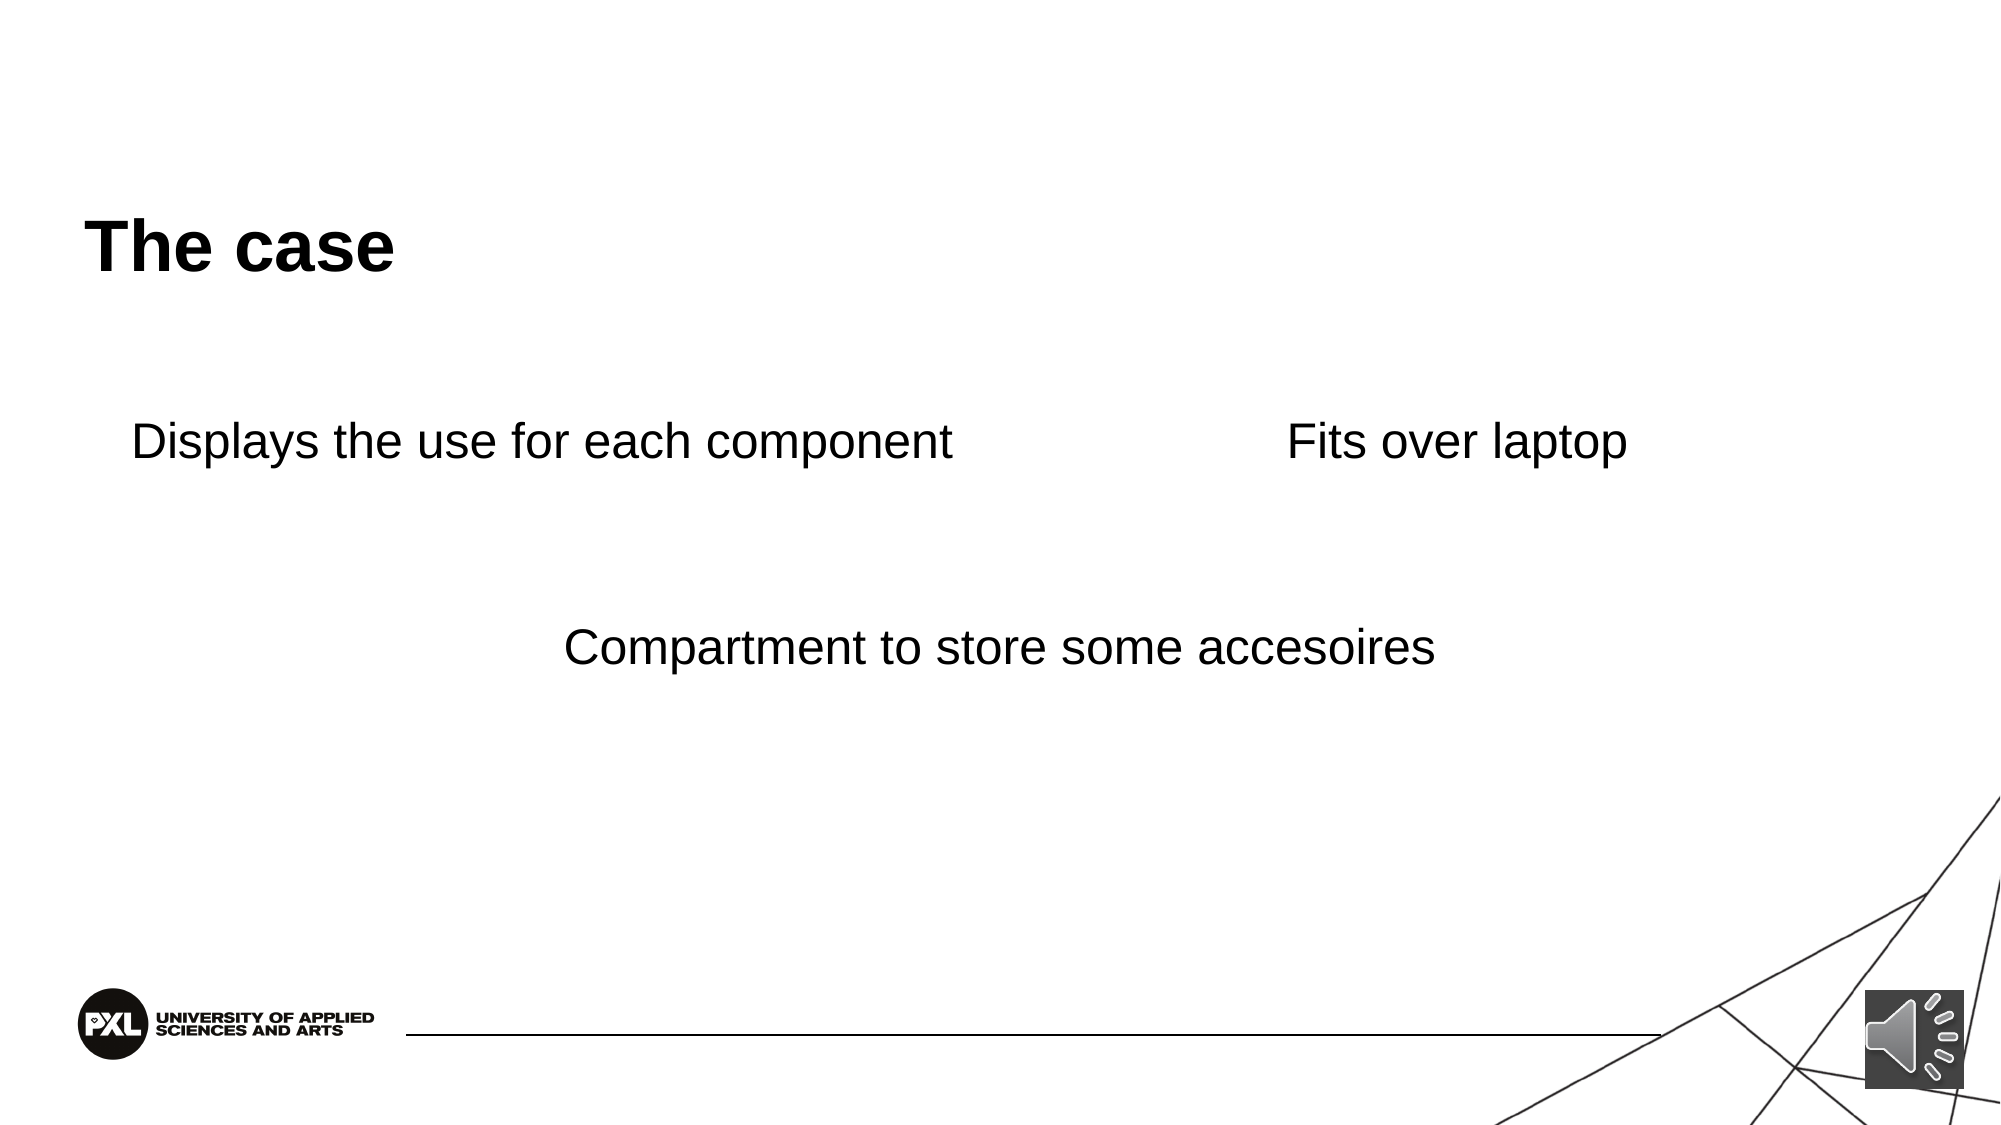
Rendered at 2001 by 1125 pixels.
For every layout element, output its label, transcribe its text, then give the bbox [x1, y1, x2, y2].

picture [1464, 760, 2001, 1125]
text_box Compartment to store some accesoires [542, 621, 1458, 790]
text_box Fits over laptop [999, 414, 1916, 583]
subtitle Displays the use for each component [84, 414, 999, 583]
title The case [84, 208, 1916, 377]
